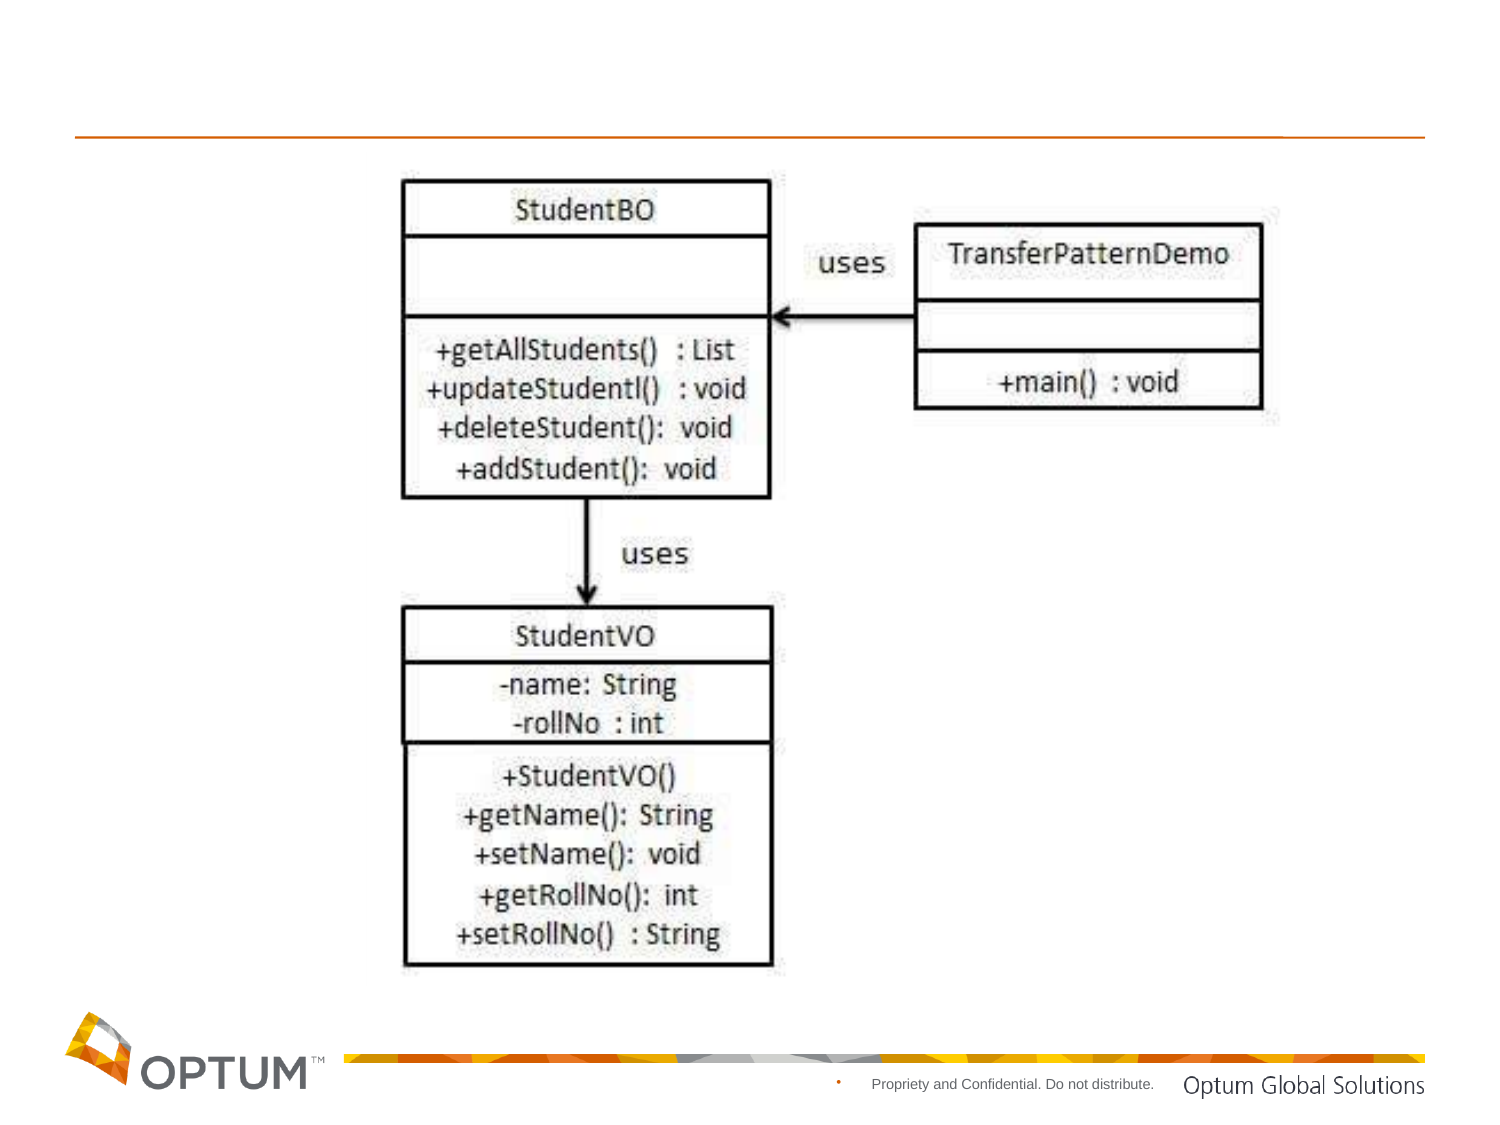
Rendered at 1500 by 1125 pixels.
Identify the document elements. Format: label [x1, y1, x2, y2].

list [364, 152, 1286, 987]
picture [1184, 1075, 1424, 1099]
picture [343, 1054, 1425, 1063]
picture [62, 1009, 327, 1092]
